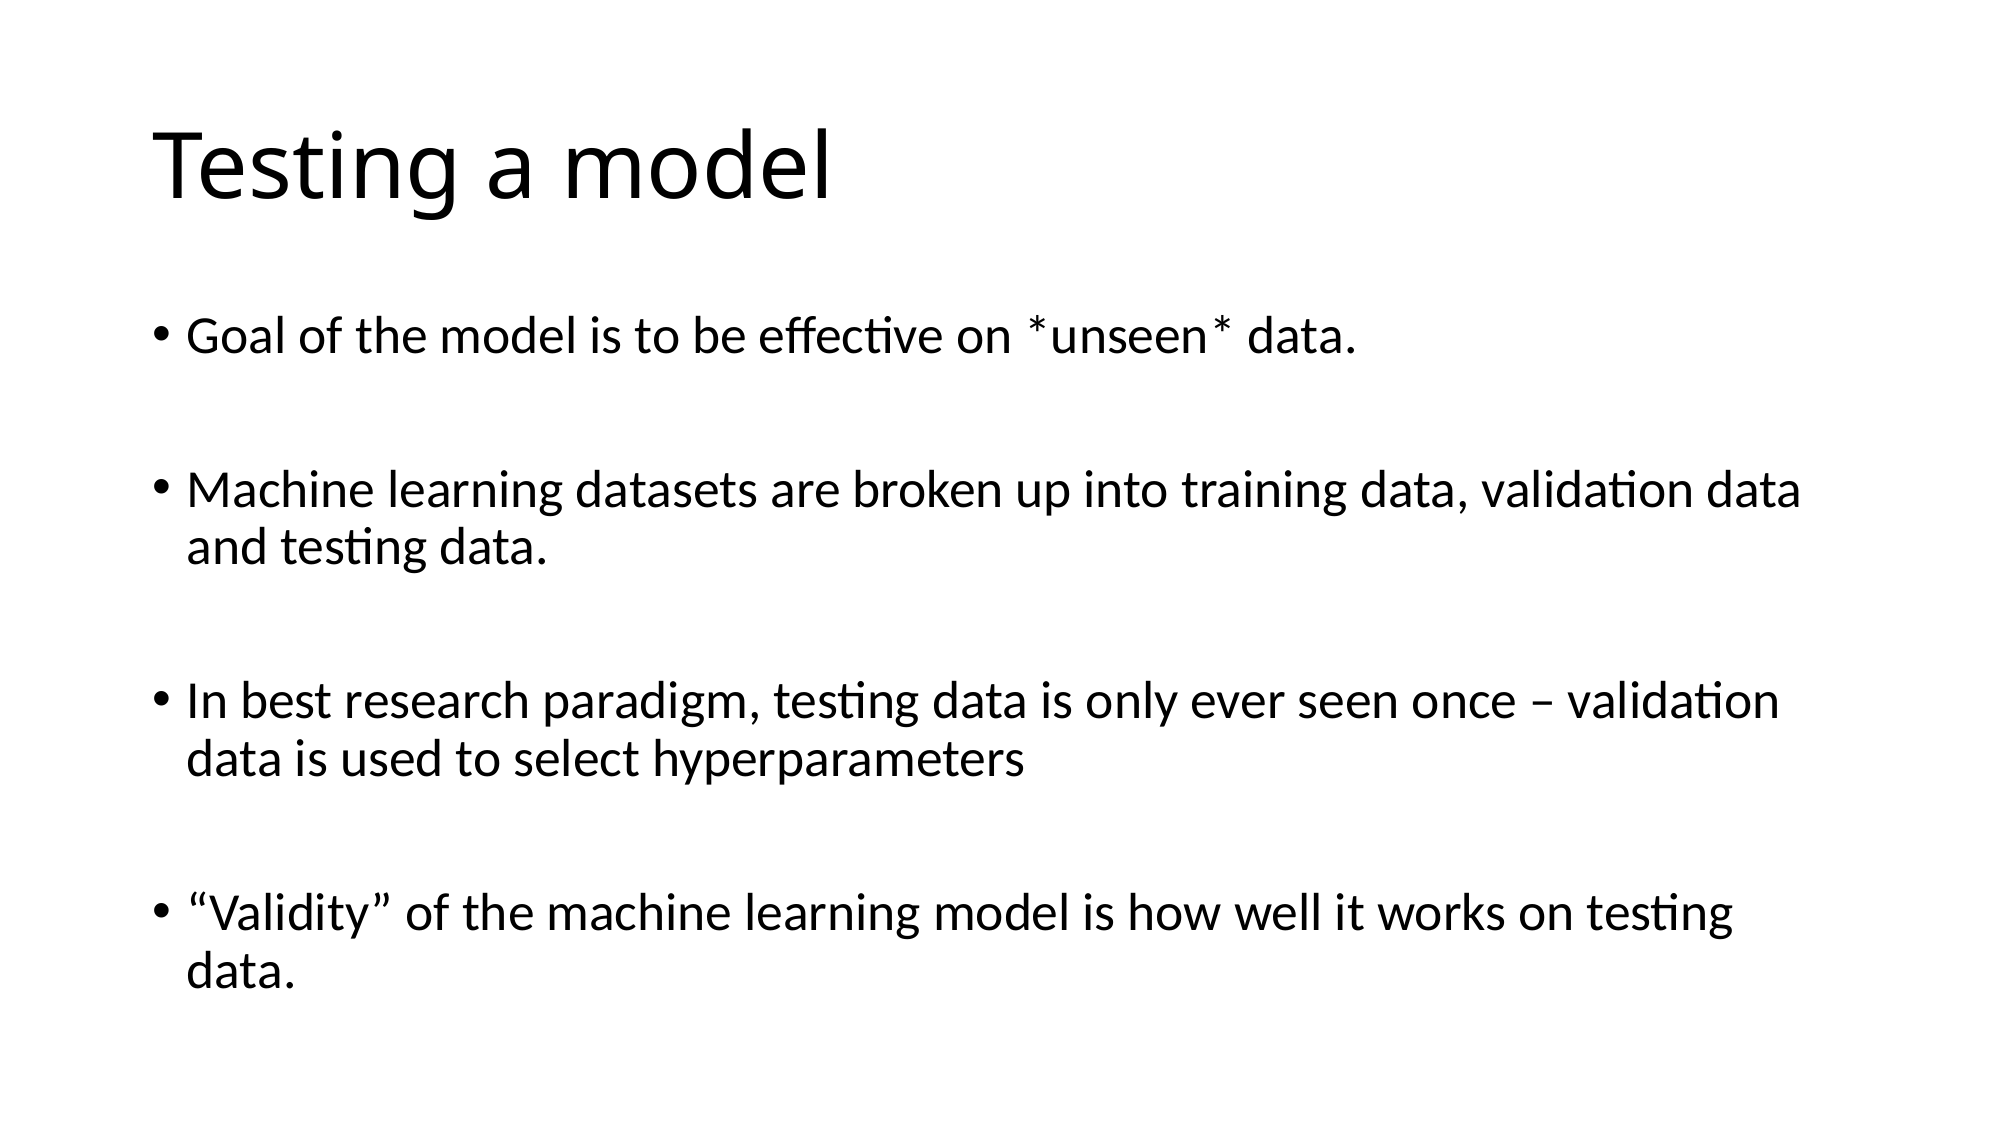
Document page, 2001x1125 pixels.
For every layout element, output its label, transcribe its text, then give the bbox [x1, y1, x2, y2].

list Goal of the model is to be effective on *unseen* data. Machine learning datasets are broken up into training data, validation data and testing data. In best research paradigm, testing data is only ever seen once – validation data is used to select hyperparameters “Validity” of the machine learning model is how well it works on testing data. [137, 299, 1863, 1014]
title Testing a model [137, 59, 1863, 278]
